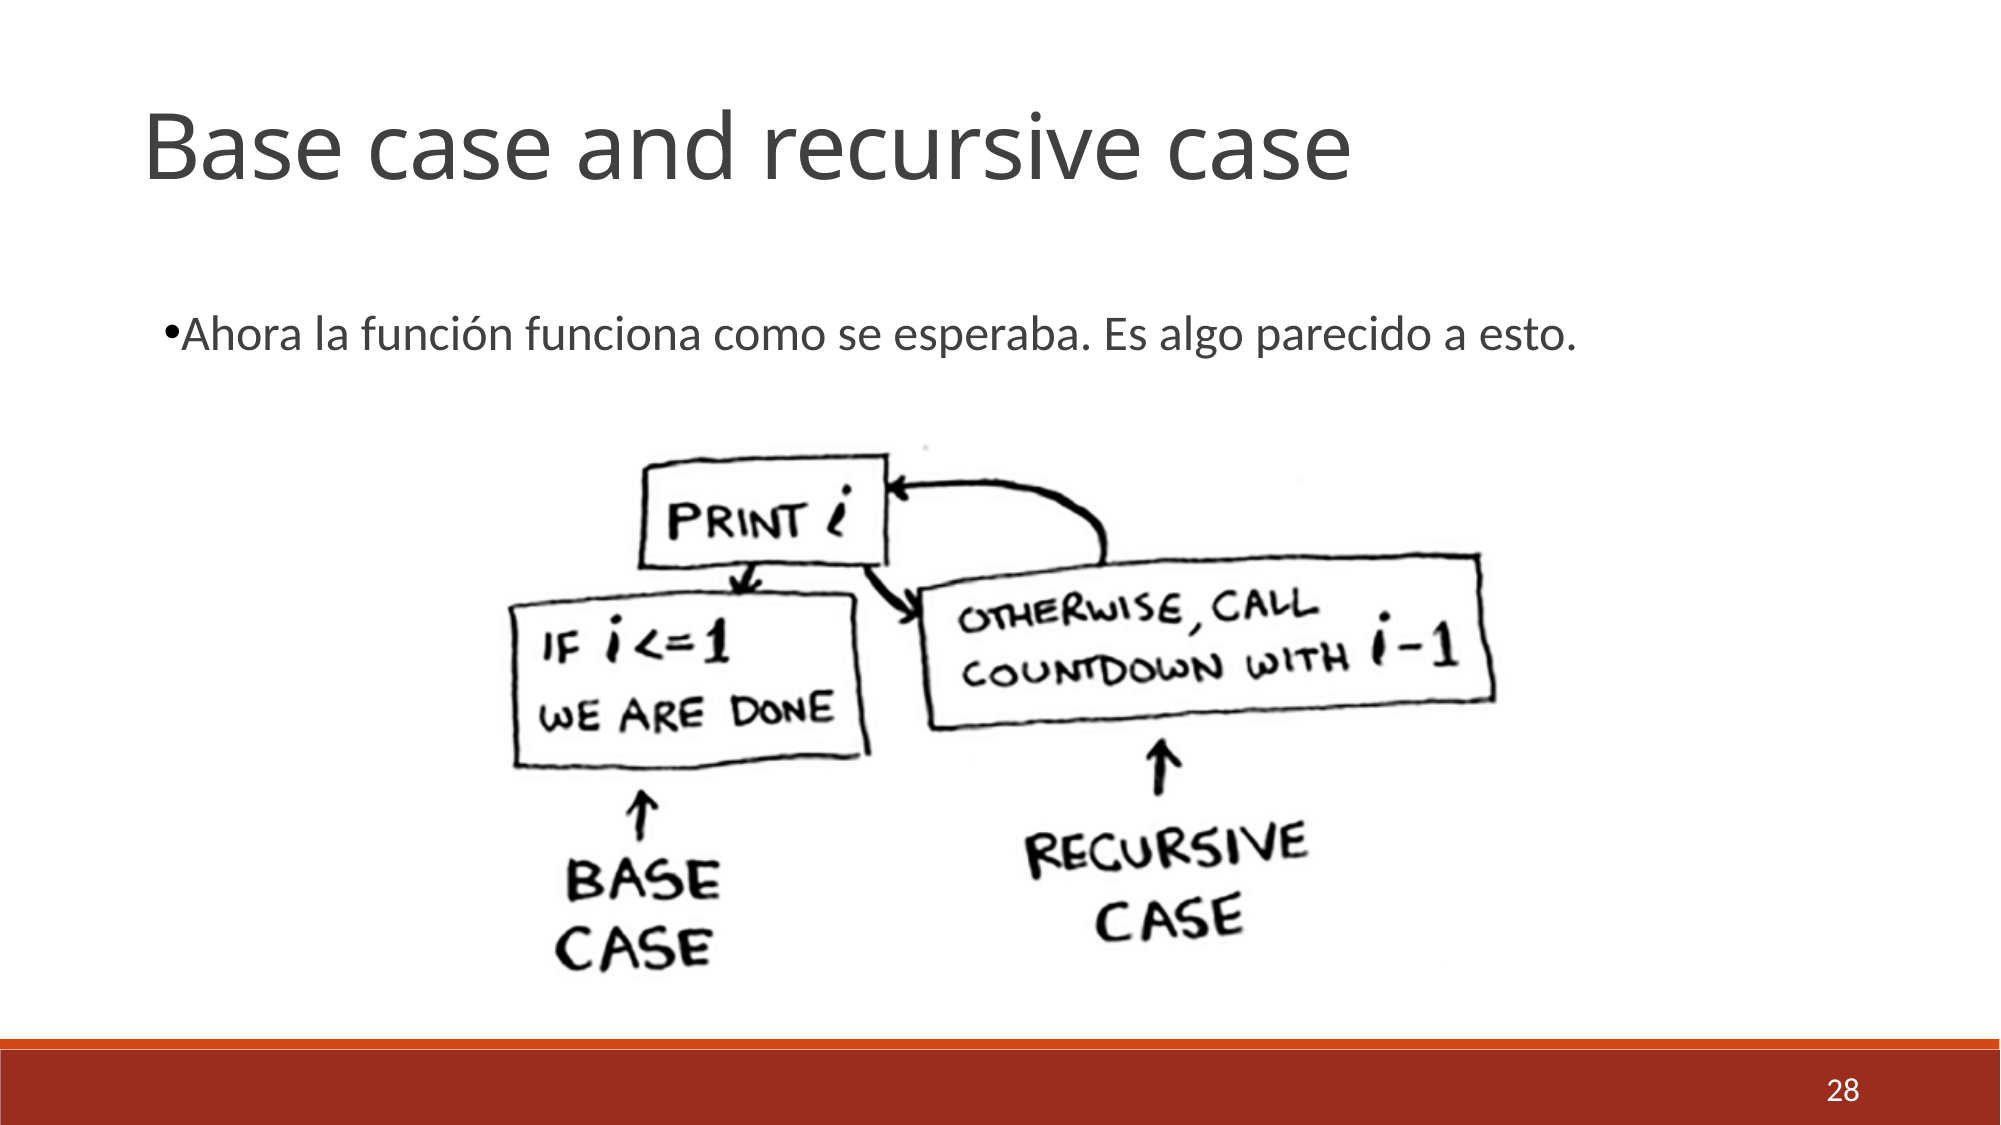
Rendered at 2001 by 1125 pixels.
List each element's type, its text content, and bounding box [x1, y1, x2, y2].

text_box Ahora la función funciona como se esperaba. Es algo parecido a esto. [148, 299, 1851, 975]
picture [483, 420, 1518, 997]
text_box Base case and recursive case [126, 97, 1821, 237]
slide_number 28 [126, 1061, 1875, 1115]
